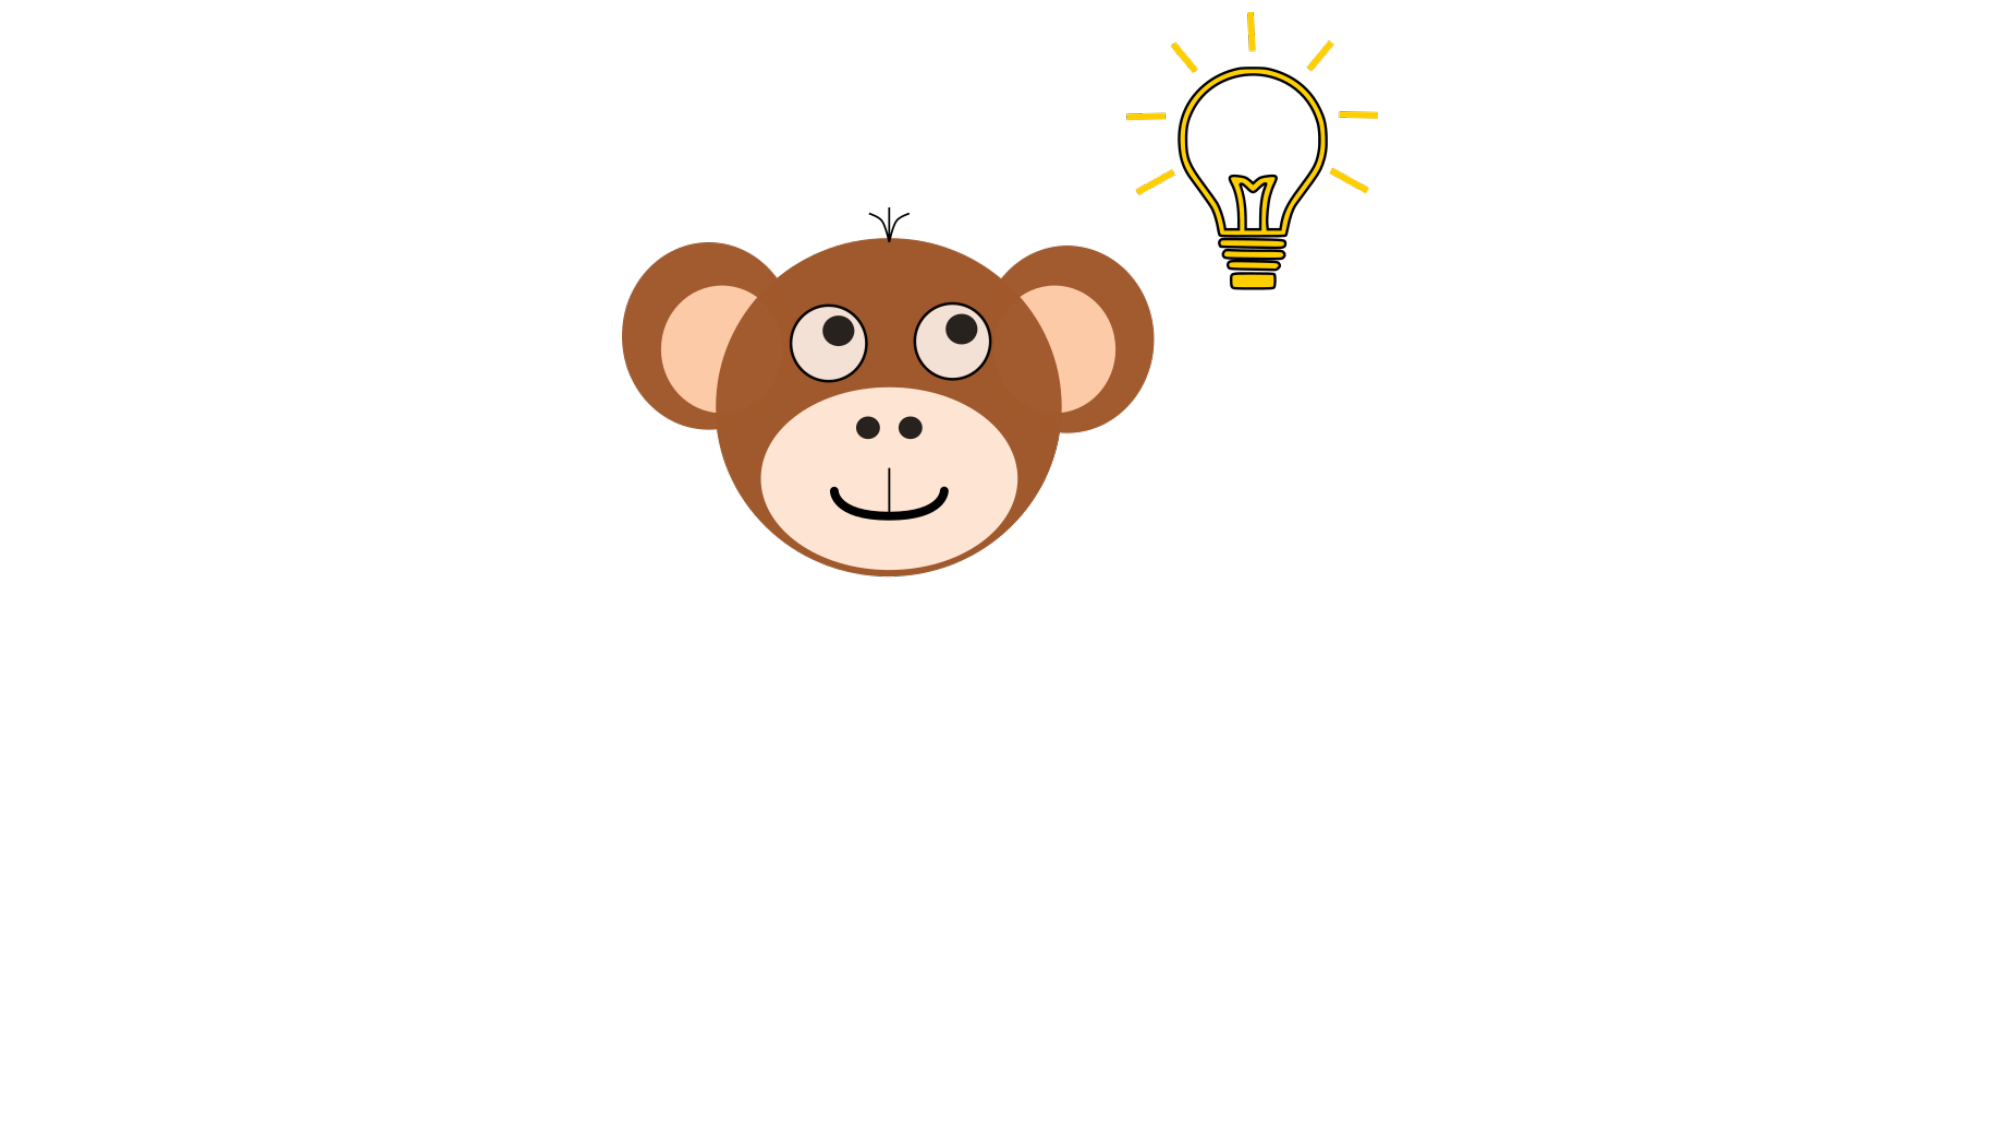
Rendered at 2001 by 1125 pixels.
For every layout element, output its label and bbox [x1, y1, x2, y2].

picture [621, 12, 1378, 583]
